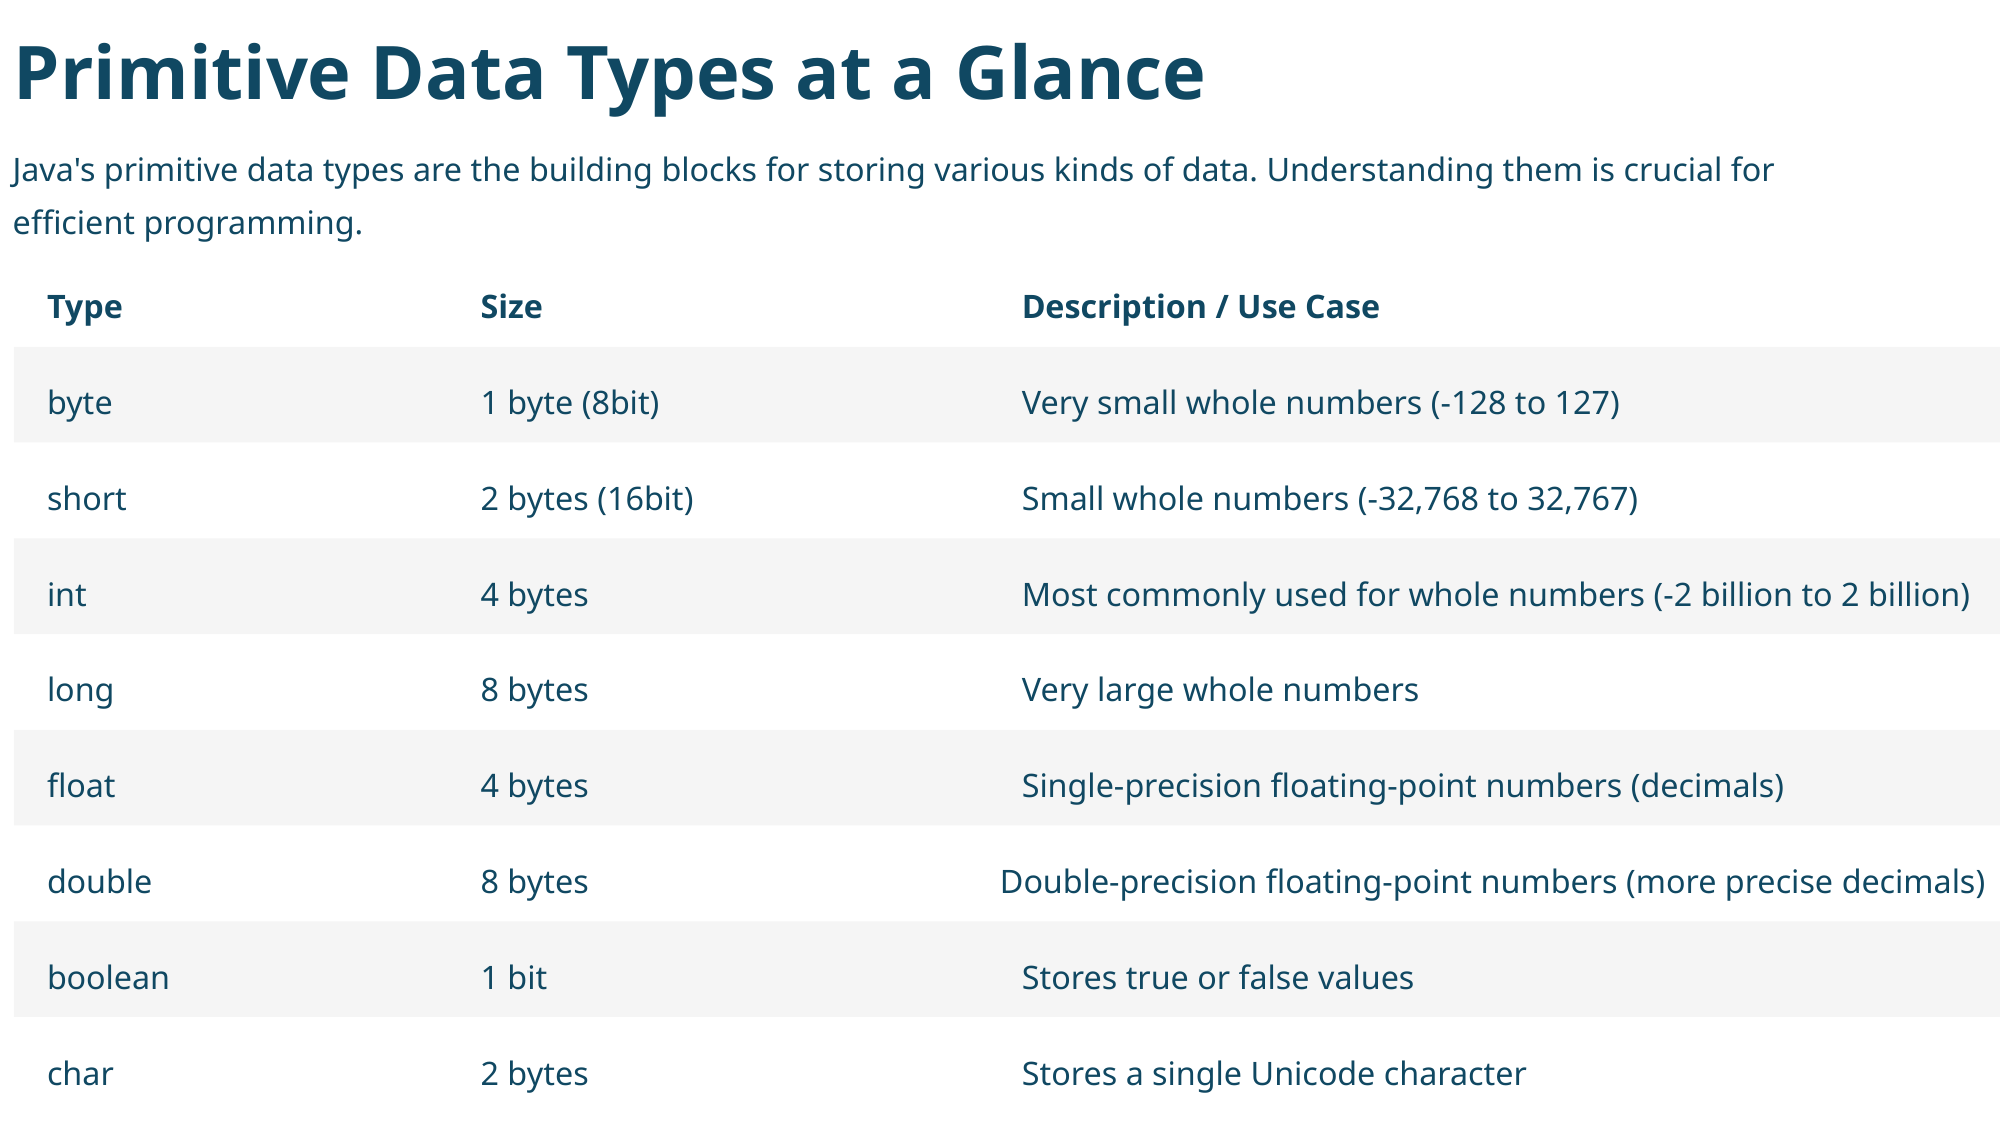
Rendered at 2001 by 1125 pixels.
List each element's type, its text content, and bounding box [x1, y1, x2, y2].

text_box [13, 825, 2000, 921]
text_box [13, 1017, 2000, 1113]
text_box short [47, 463, 413, 517]
text_box [13, 921, 2000, 1017]
text_box int [47, 559, 413, 613]
text_box 4 bytes [480, 559, 954, 613]
text_box Single-precision floating-point numbers (decimals) [1021, 751, 2000, 805]
text_box [13, 634, 2000, 729]
text_box char [47, 1038, 413, 1092]
text_box Primitive Data Types at a Glance [13, 23, 1260, 116]
text_box Java's primitive data types are the building blocks for storing various kinds of data. Understanding them is crucial for efficient programming. [12, 134, 1973, 179]
text_box [13, 729, 2000, 825]
text_box long [47, 655, 413, 709]
text_box 1 byte (8bit) [480, 368, 954, 422]
text_box Very small whole numbers (-128 to 127) [1021, 368, 2000, 422]
text_box 4 bytes [480, 751, 954, 805]
text_box [13, 346, 2000, 442]
text_box [13, 442, 2000, 538]
text_box 2 bytes [480, 1038, 954, 1092]
text_box double [47, 846, 413, 900]
text_box Small whole numbers (-32,768 to 32,767) [1021, 463, 2000, 517]
text_box Double-precision floating-point numbers (more precise decimals) [999, 846, 1979, 900]
text_box Type [47, 272, 413, 326]
text_box 1 bit [480, 942, 954, 996]
text_box Very large whole numbers [1021, 655, 2000, 709]
text_box Most commonly used for whole numbers (-2 billion to 2 billion) [1021, 559, 2000, 613]
text_box 2 bytes (16bit) [480, 463, 954, 517]
text_box Size [480, 272, 954, 326]
text_box Stores a single Unicode character [1021, 1038, 2000, 1092]
text_box 8 bytes [480, 655, 954, 709]
text_box [13, 251, 2000, 346]
text_box boolean [47, 942, 413, 996]
text_box [13, 538, 2000, 634]
text_box byte [47, 368, 413, 422]
text_box Description / Use Case [1021, 272, 2000, 326]
text_box 8 bytes [480, 846, 954, 900]
text_box Stores true or false values [1021, 942, 2000, 996]
text_box float [47, 751, 413, 805]
